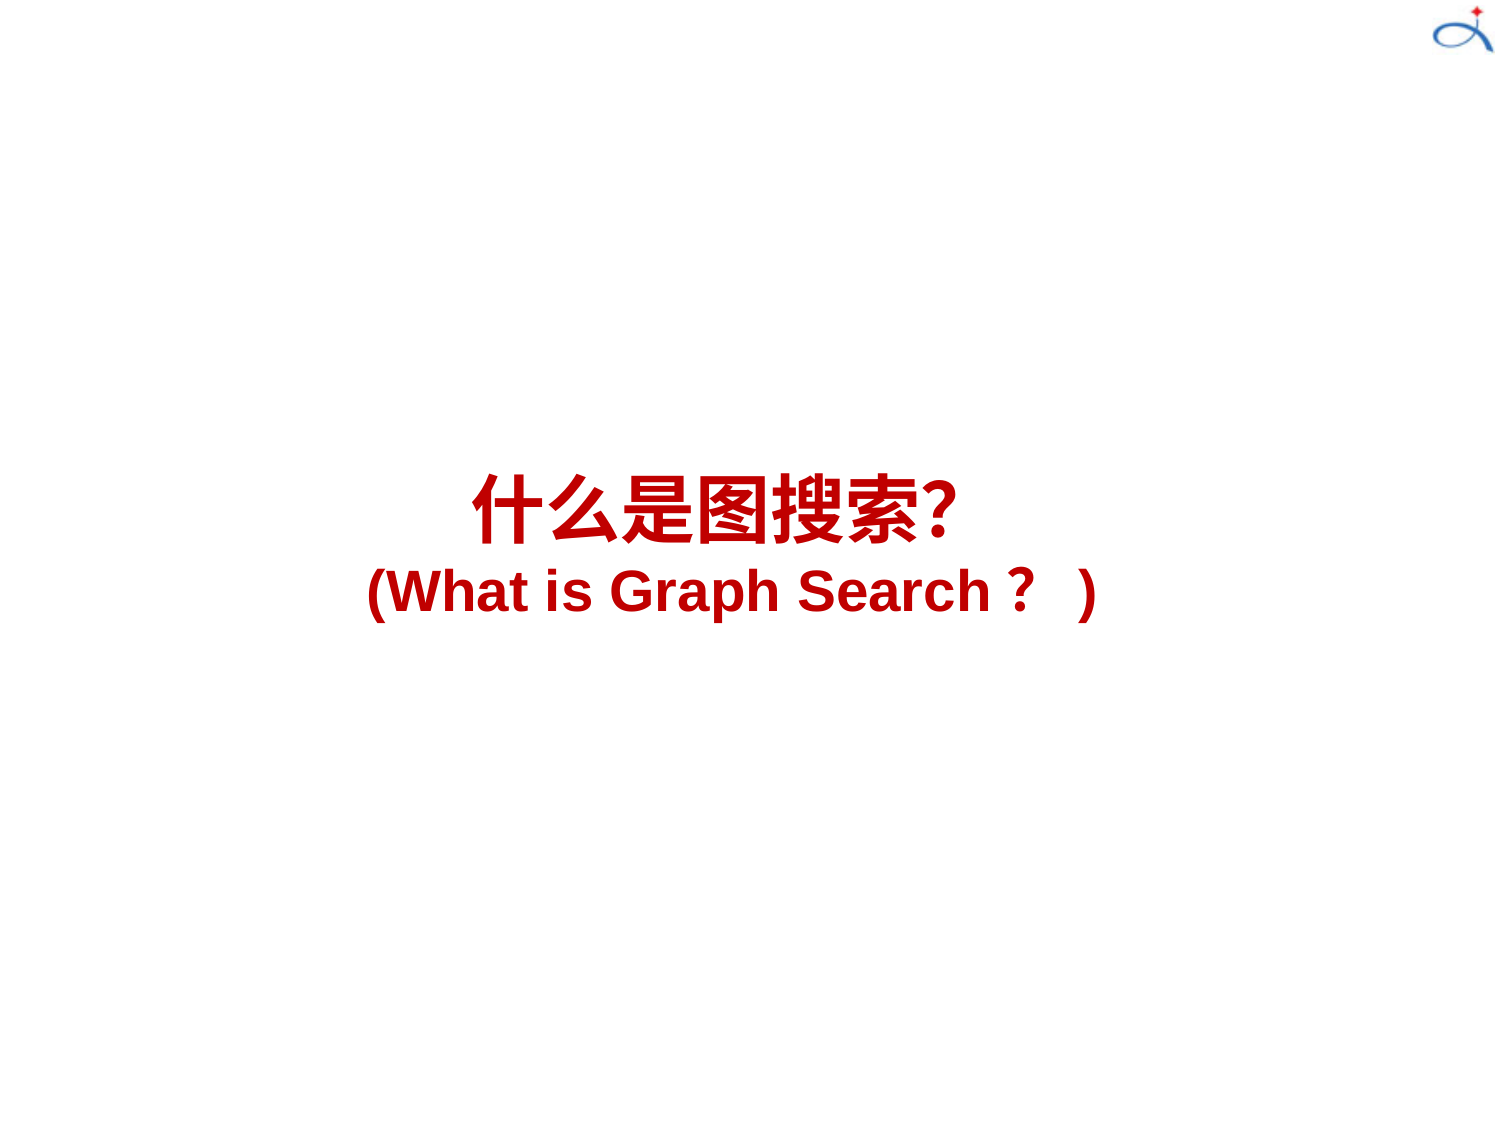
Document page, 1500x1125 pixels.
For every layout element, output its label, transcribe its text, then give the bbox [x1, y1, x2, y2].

text_box 什么是图搜索？ (What is Graph Search？) [46, 455, 1418, 693]
picture [1432, 5, 1495, 55]
